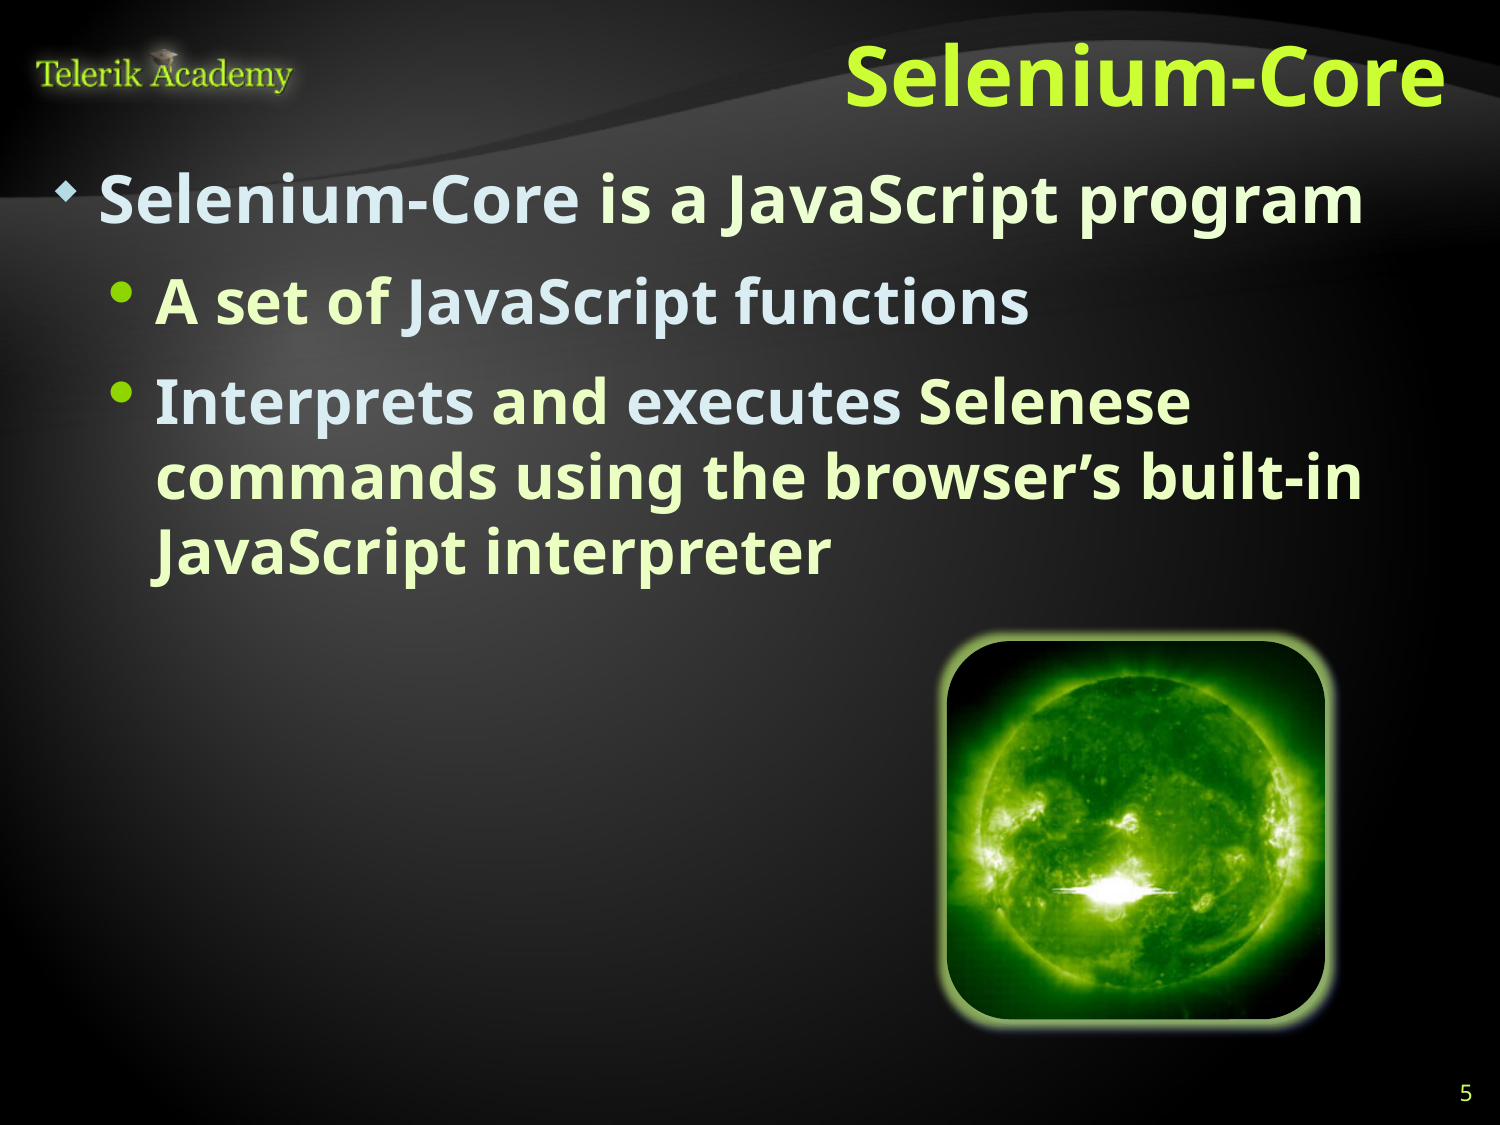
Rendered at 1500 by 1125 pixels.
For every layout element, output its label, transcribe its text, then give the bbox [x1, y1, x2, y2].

slide_number 5 [1412, 1074, 1488, 1113]
picture [0, 0, 1500, 1125]
title Selenium-Core [300, 12, 1463, 149]
list Selenium-Core is a JavaScript program A set of JavaScript functions Interprets and executes Selenese commands using the browser’s built-in JavaScript interpreter [37, 149, 1463, 1100]
